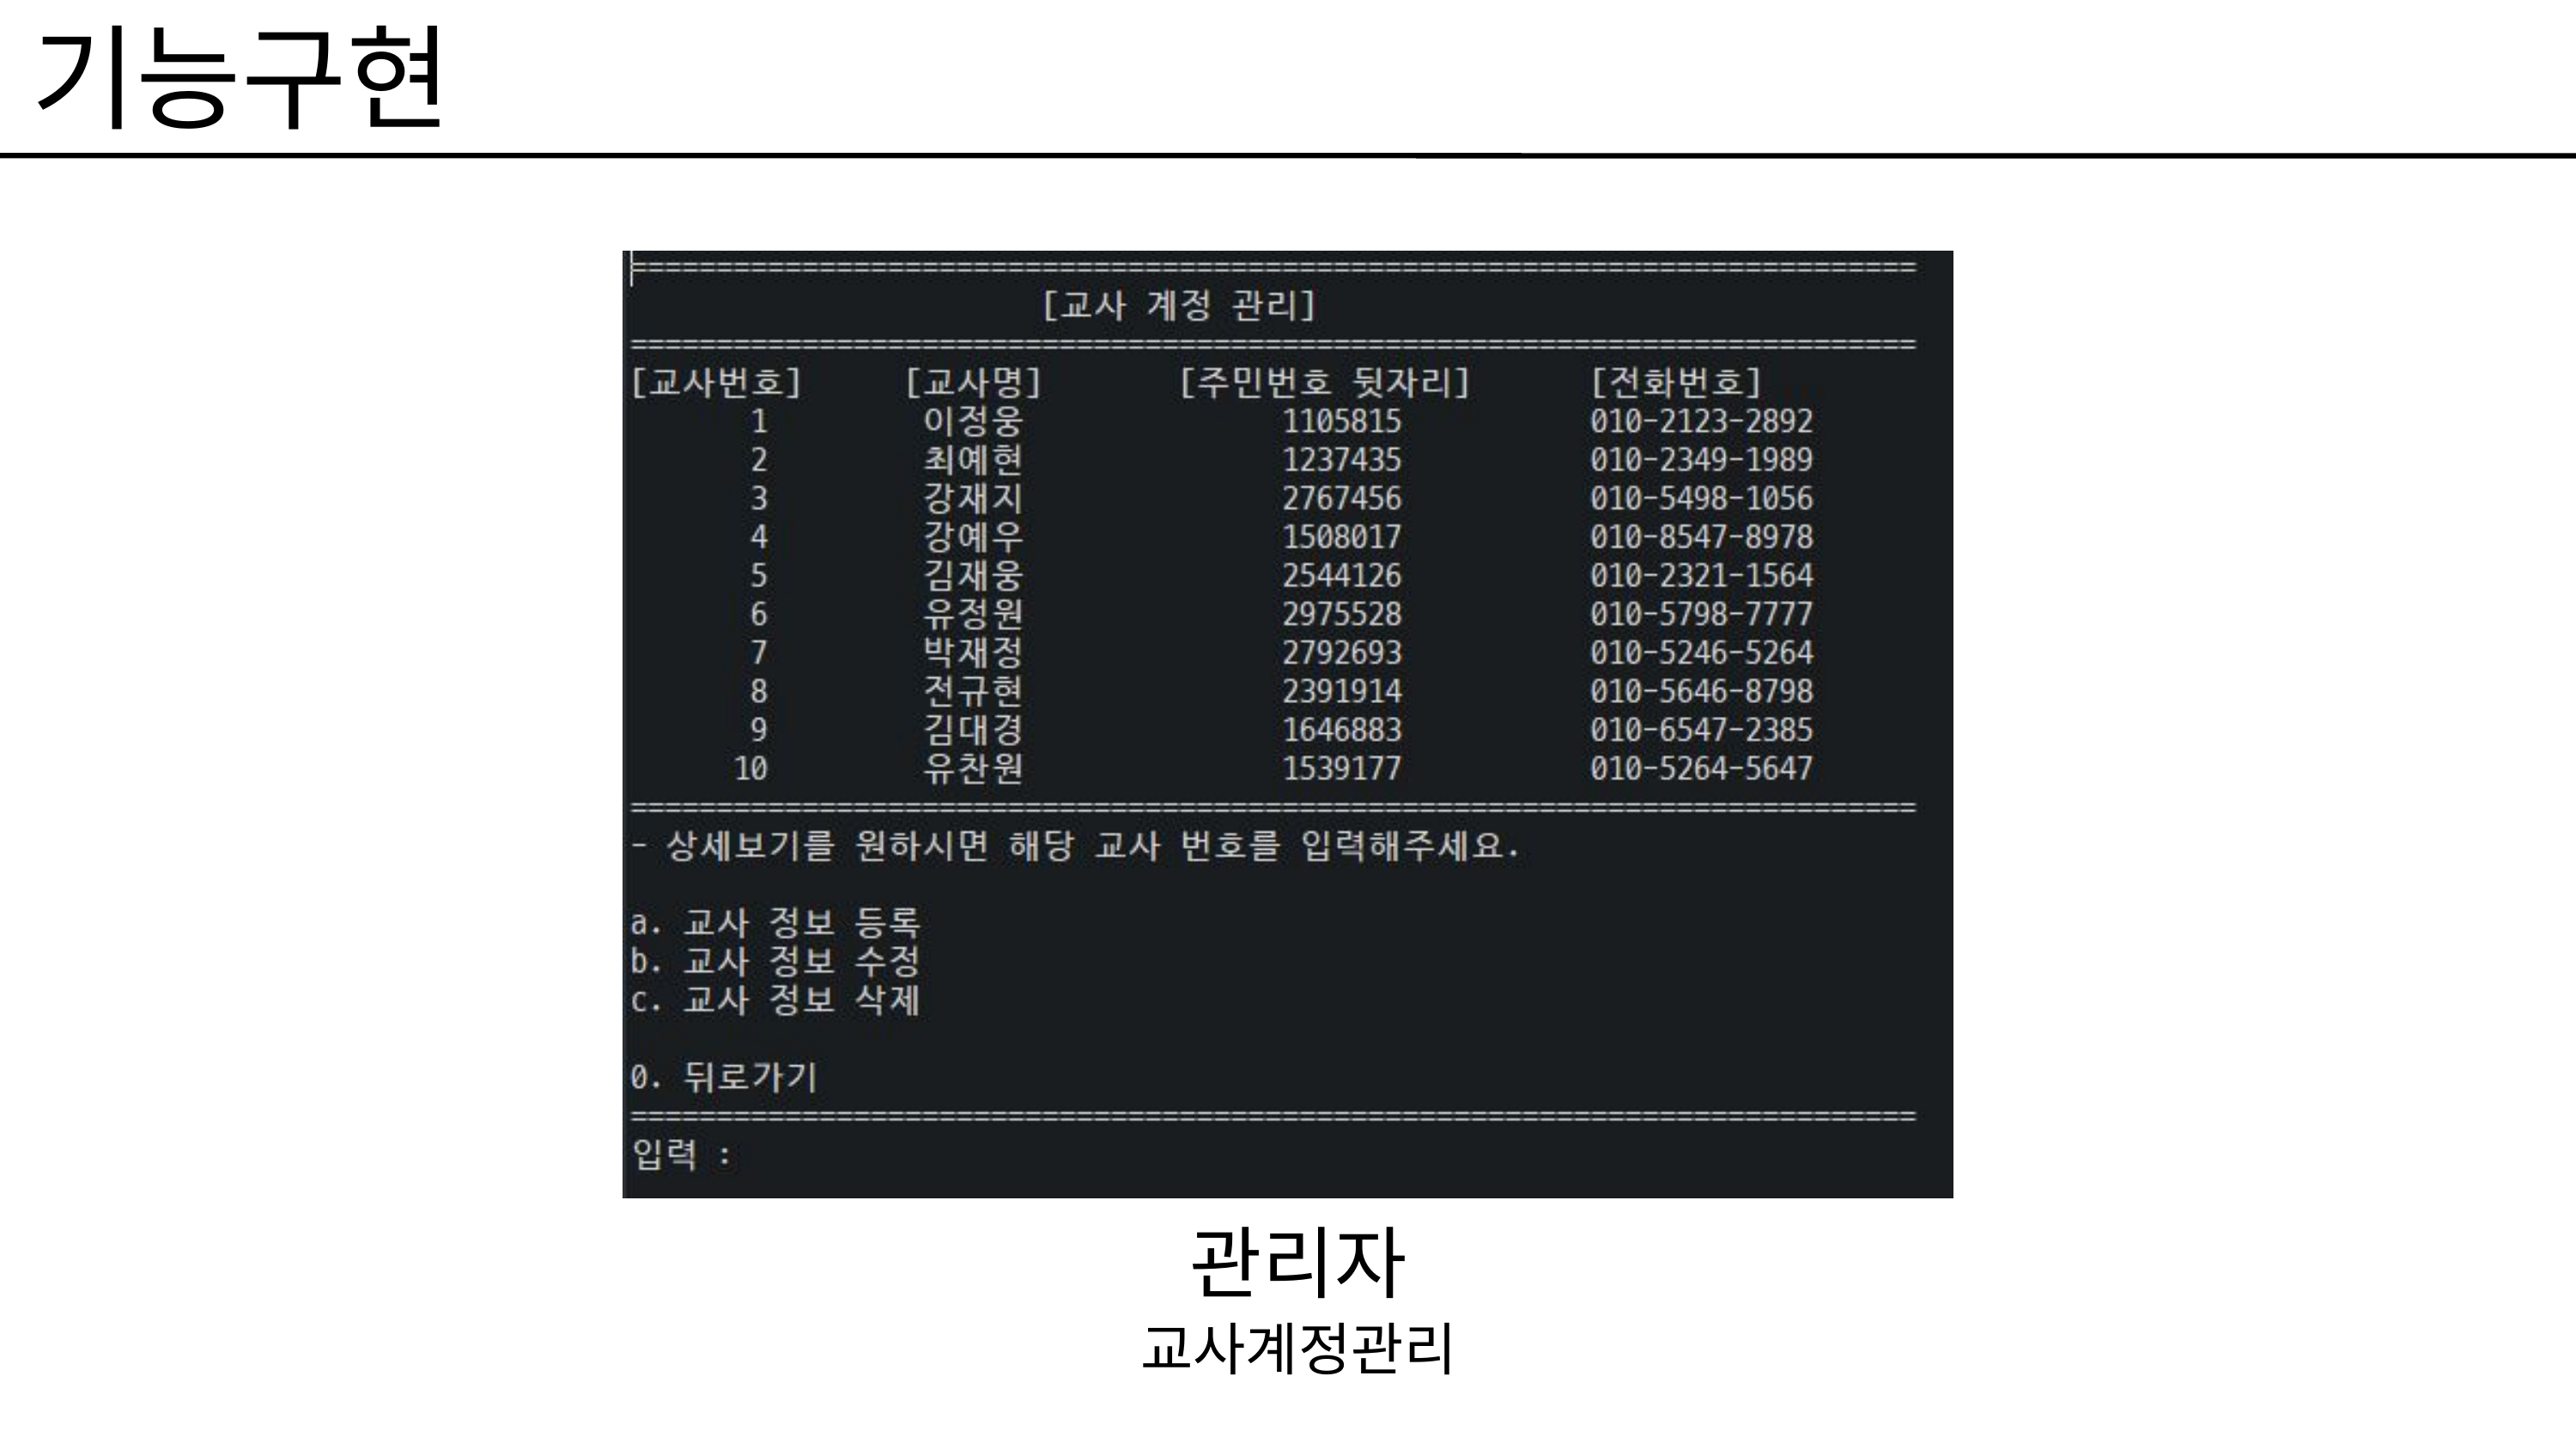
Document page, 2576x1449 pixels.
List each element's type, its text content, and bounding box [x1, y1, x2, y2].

text_box 기능구현 [0, 0, 483, 150]
text_box 관리자 [975, 1207, 1622, 1286]
picture [622, 250, 1954, 1198]
text_box 교사계정관리 [858, 1306, 1740, 1401]
